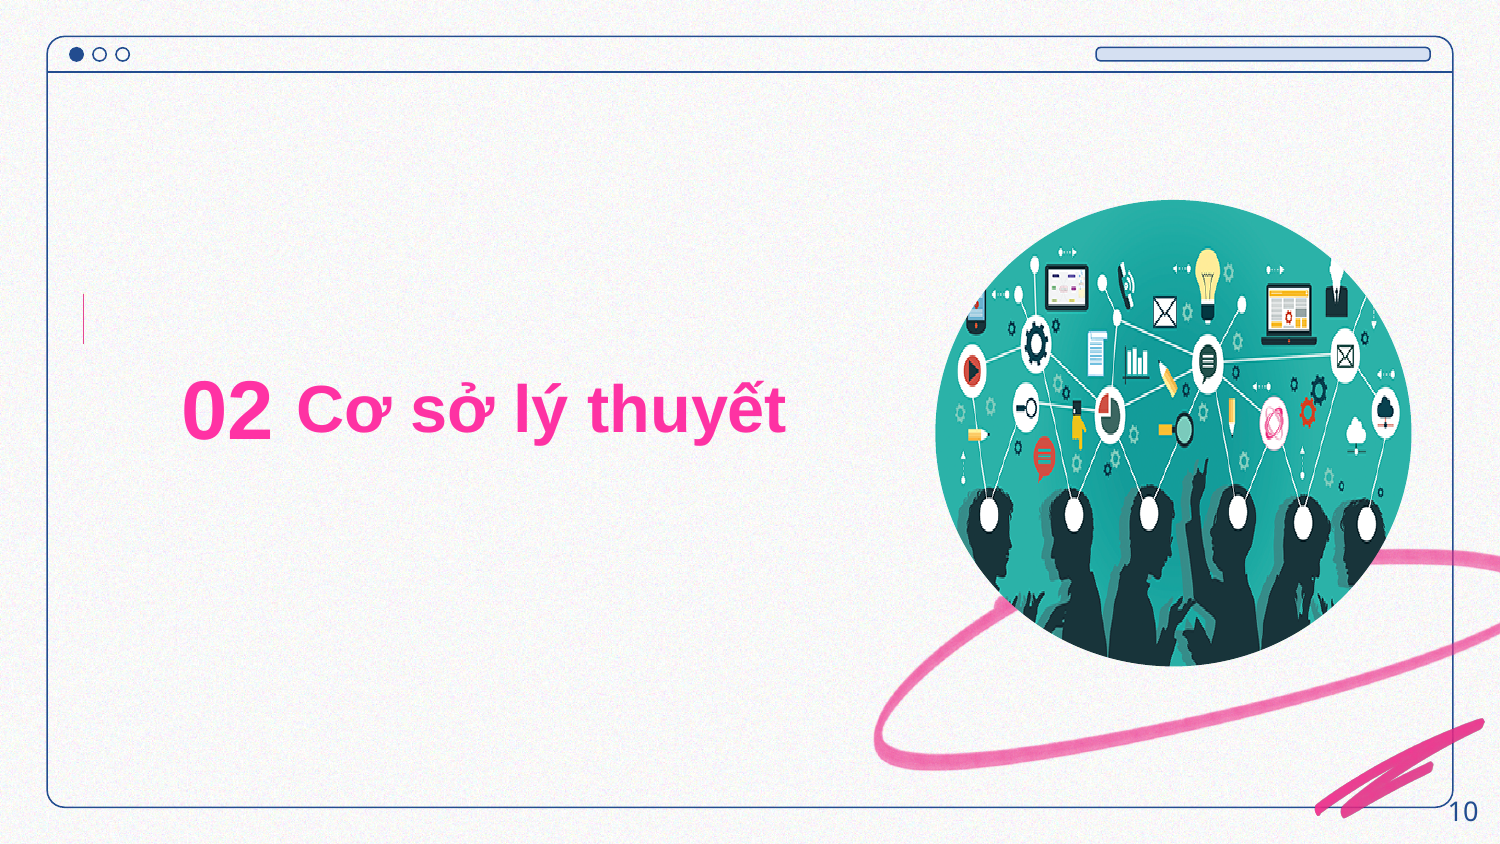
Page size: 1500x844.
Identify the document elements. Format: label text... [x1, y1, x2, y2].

title 02 [134, 345, 281, 466]
slide_number 10 [1403, 779, 1494, 844]
text_box Cơ sở lý thuyết [281, 311, 876, 500]
picture [838, 199, 1500, 844]
